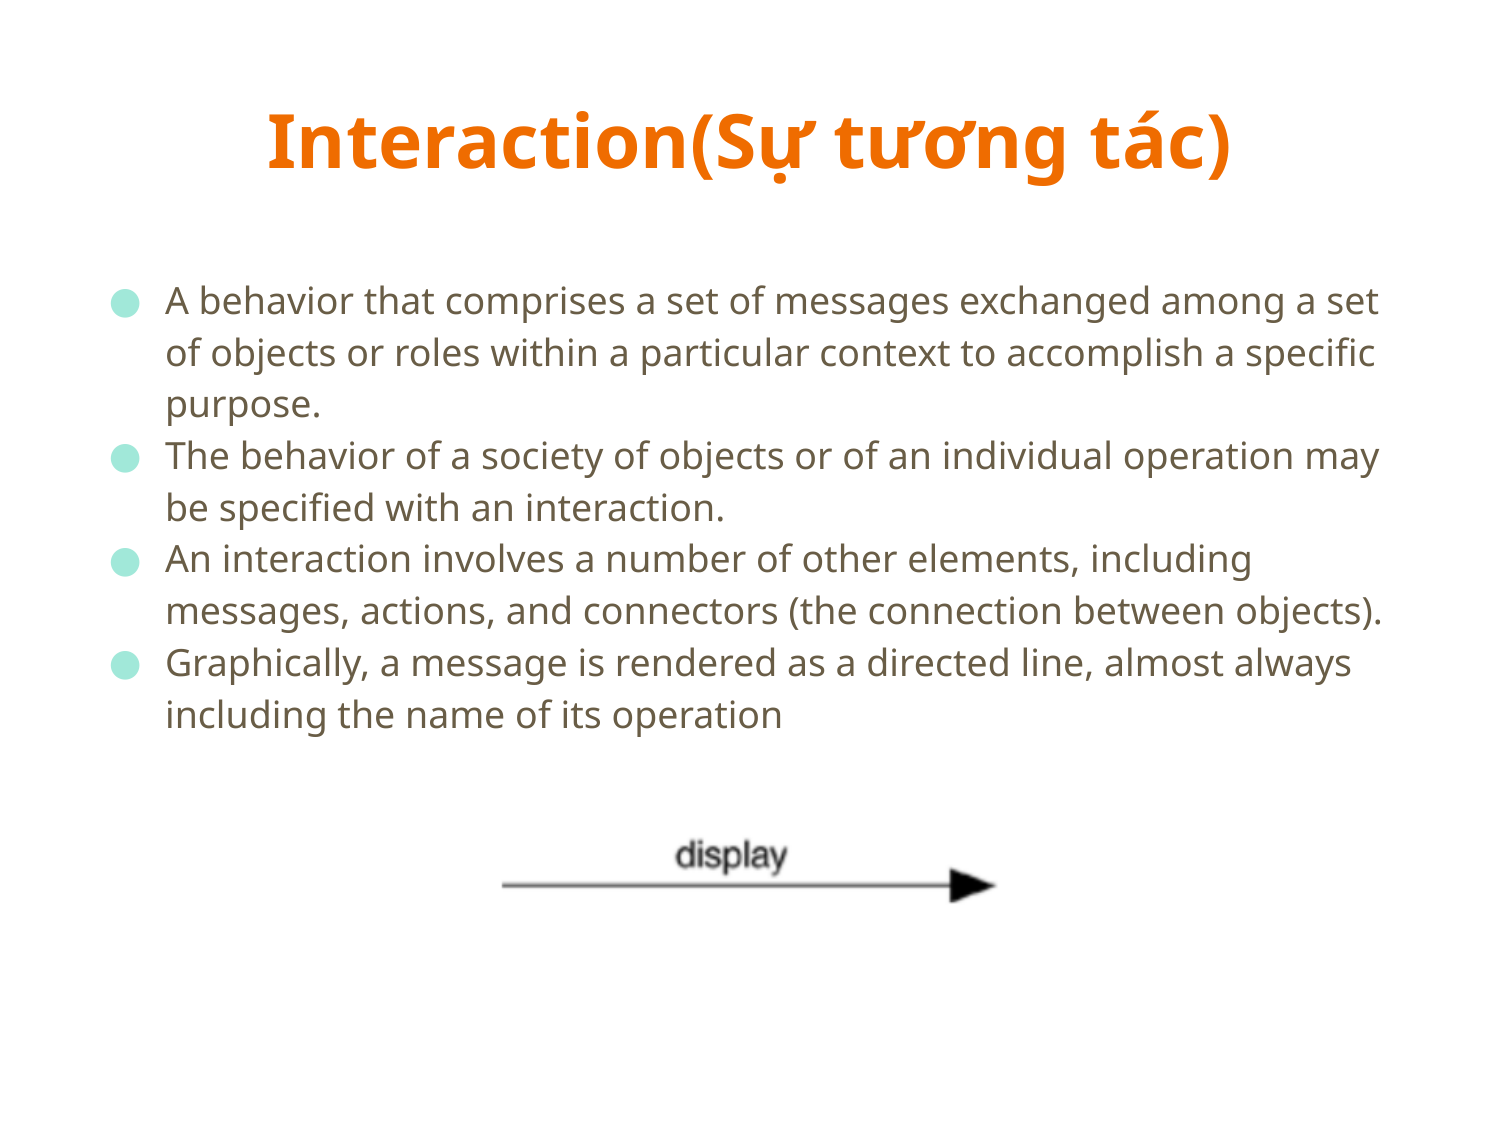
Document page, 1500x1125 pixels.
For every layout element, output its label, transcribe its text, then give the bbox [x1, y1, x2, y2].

list A behavior that comprises a set of messages exchanged among a set of objects or roles within a particular context to accomplish a specific purpose. The behavior of a society of objects or of an individual operation may be specified with an interaction. An interaction involves a number of other elements, including messages, actions, and connectors (the connection between objects). Graphically, a message is rendered as a directed line, almost always including the name of its operation [75, 262, 1425, 916]
title Interaction(Sự tương tác) [75, 45, 1425, 233]
picture [484, 819, 1016, 935]
